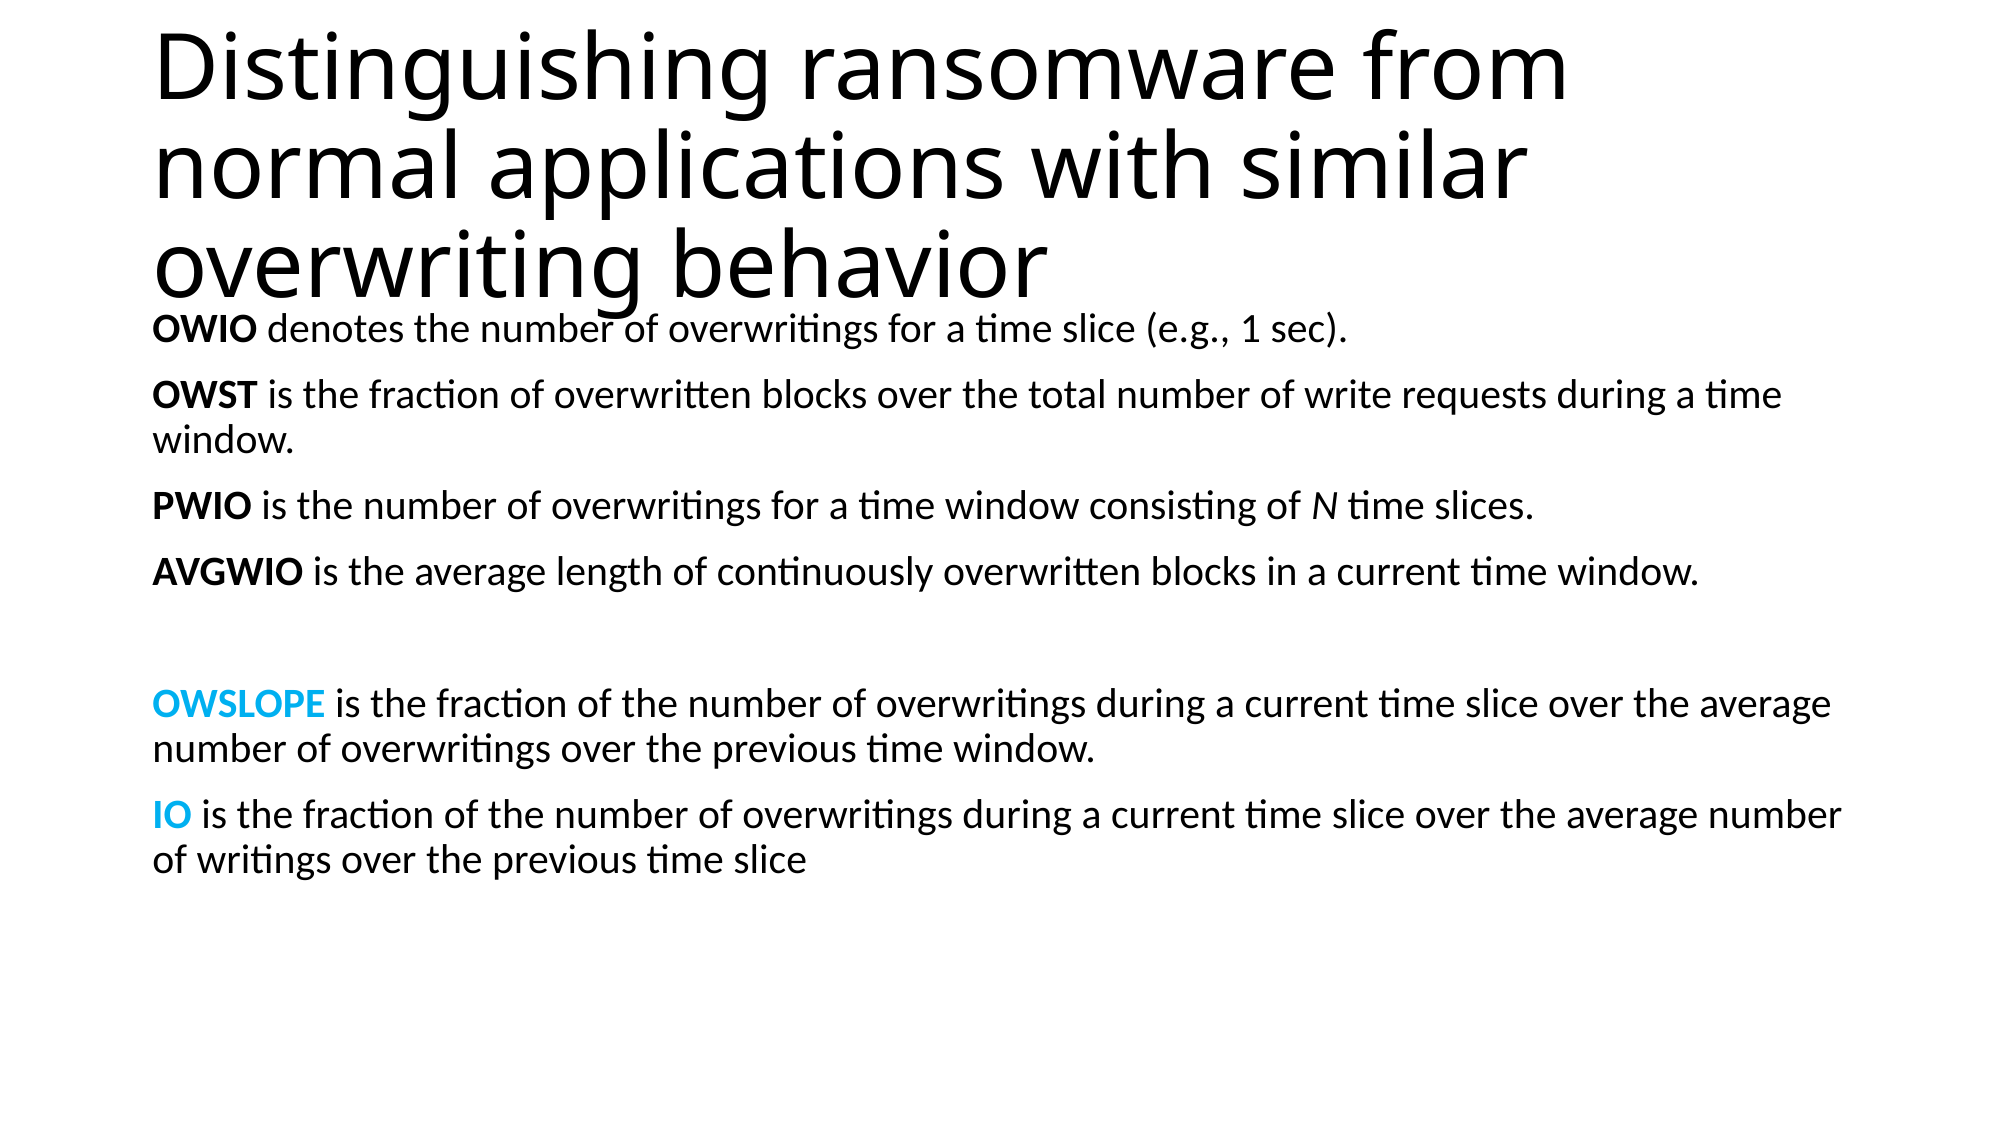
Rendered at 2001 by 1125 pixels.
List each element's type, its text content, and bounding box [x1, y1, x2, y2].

list OWIO denotes the number of overwritings for a time slice (e.g., 1 sec). OWST is the fraction of overwritten blocks over the total number of write requests during a time window. PWIO is the number of overwritings for a time window consisting of N time slices. AVGWIO is the average length of continuously overwritten blocks in a current time window. OWSLOPE is the fraction of the number of overwritings during a current time slice over the average number of overwritings over the previous time window. IO is the fraction of the number of overwritings during a current time slice over the average number of writings over the previous time slice [137, 299, 1863, 1014]
title Distinguishing ransomware from normal applications with similar overwriting behavior [137, 59, 1863, 278]
